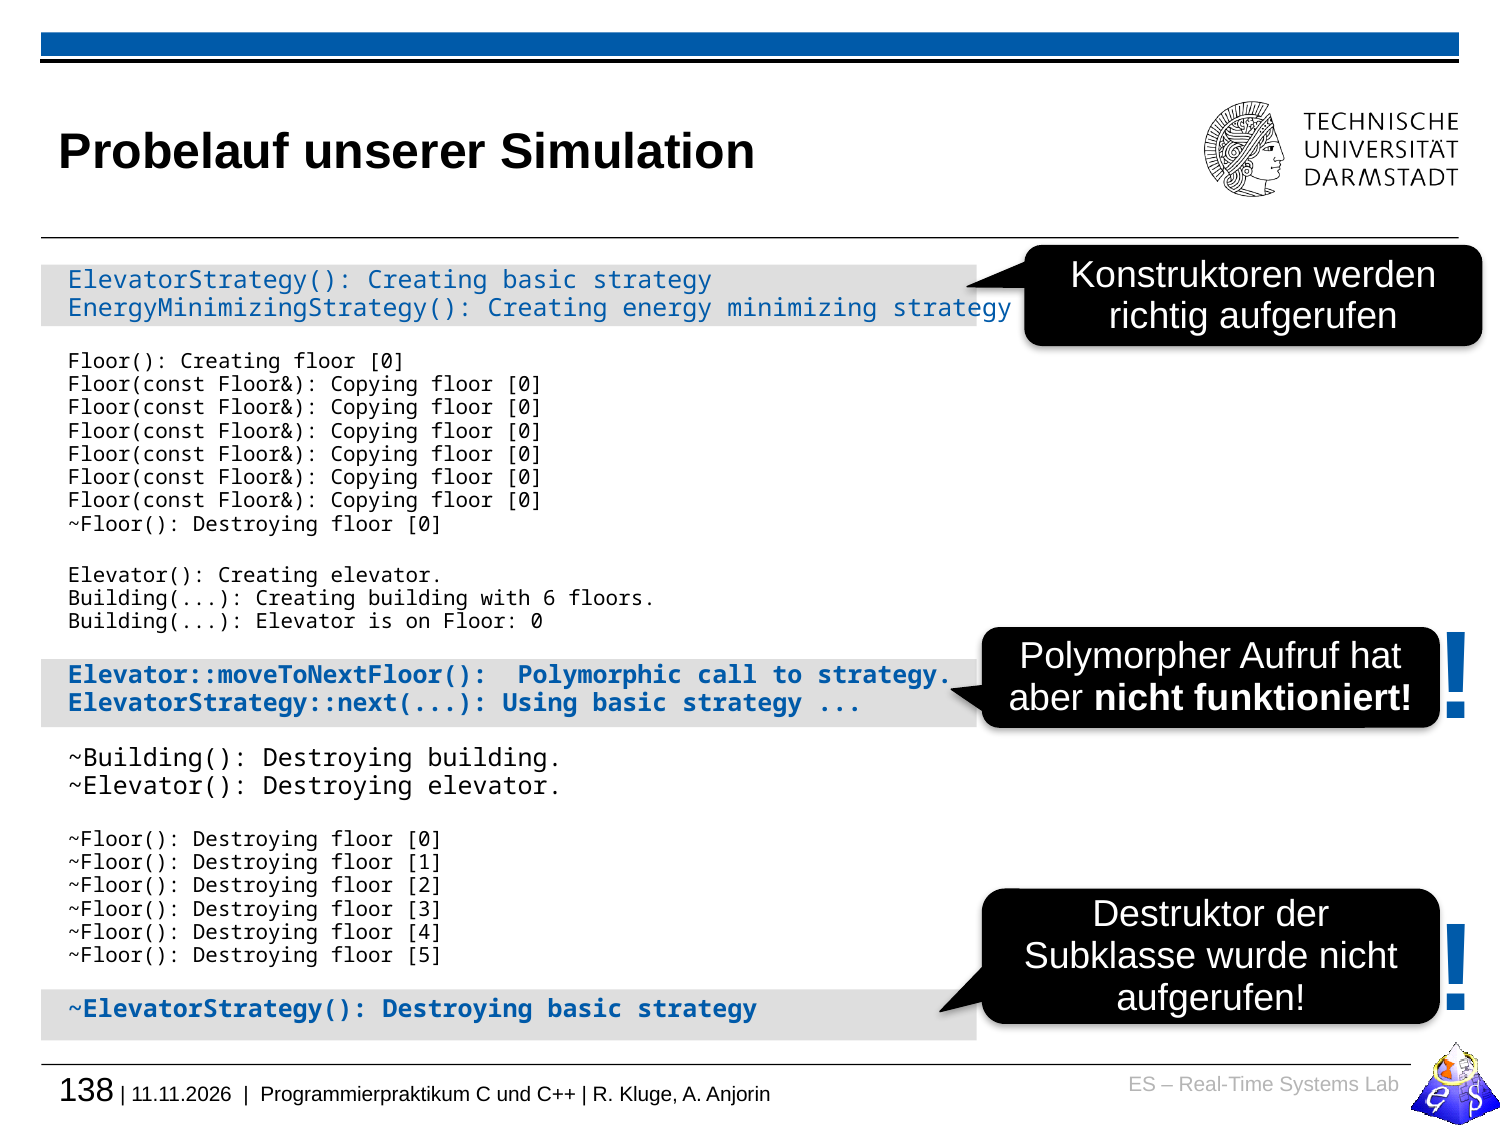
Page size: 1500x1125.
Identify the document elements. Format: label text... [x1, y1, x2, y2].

text_box Polymorpher Aufruf hat aber nicht funktioniert! [950, 627, 1420, 728]
text_box Indem wir Eclipse-Projekte verwenden, binden wir uns an diese IDE. Tatsächlich gab es früher gar keine so mächtigen IDEs wie heute … … aber trotzdem große C/C++-Projekte mit hunderten von Dateien/Klassen und noch mehr Abhängigkeiten. [967, 288, 1140, 352]
picture [1411, 1041, 1500, 1125]
text_box [41, 989, 977, 1041]
text_box ElevatorStrategy(): Creating basic strategy EnergyMinimizingStrategy(): Creating energy minimizing strategy Floor(): Creating floor [0] Floor(const Floor&): Copying floor [0] Floor(const Floor&): Copying floor [0] Floor(const Floor&): Copying floor [0] Floor(const Floor&): Copying floor [0] Floor(const Floor&): Copying floor [0] Floor(const Floor&): Copying floor [0] ~Floor(): Destroying floor [0] Elevator(): Creating elevator. Building(...): Creating building with 6 floors. Building(...): Elevator is on Floor: 0 Elevator::moveToNextFloor(): Polymorphic call to strategy. ElevatorStrategy::next(...): Using basic strategy ... ~Building(): Destroying building. ~Elevator(): Destroying elevator. ~Floor(): Destroying floor [0] ~Floor(): Destroying floor [1] ~Floor(): Destroying floor [2] ~Floor(): Destroying floor [3] ~Floor(): Destroying floor [4] ~Floor(): Destroying floor [5] ~ElevatorStrategy(): Destroying basic strategy [53, 259, 1140, 1031]
picture [1187, 84, 1483, 214]
text_box [41, 659, 53, 728]
text_box Konstruktoren werden richtig aufgerufen [966, 244, 1483, 347]
text_box Destruktor der Subklasse wurde nicht aufgerufen! [939, 888, 1428, 1024]
text_box [41, 264, 53, 327]
text_box ! [1420, 891, 1493, 1046]
text_box ! [1420, 599, 1493, 754]
title Probelauf unserer Simulation [58, 80, 1187, 218]
